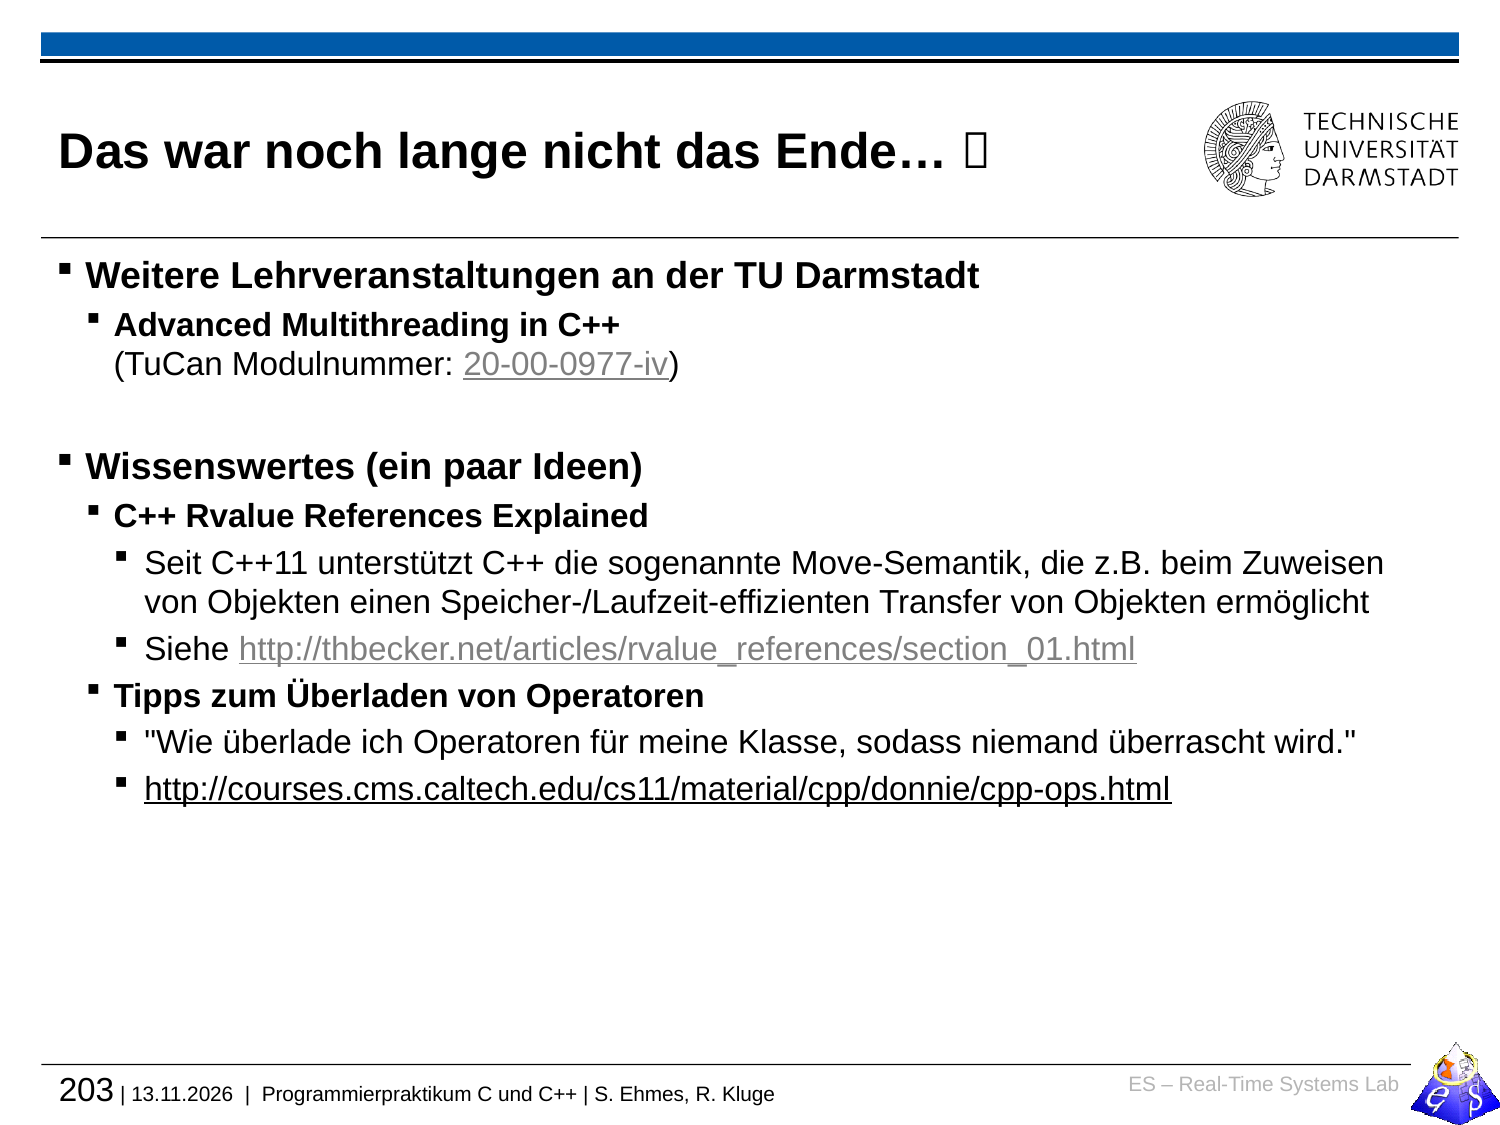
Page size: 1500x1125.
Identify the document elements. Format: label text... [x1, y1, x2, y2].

picture [1411, 1041, 1500, 1125]
list Weitere Lehrveranstaltungen an der TU Darmstadt Advanced Multithreading in C++ (TuCan Modulnummer: 20-00-0977-iv) Wissenswertes (ein paar Ideen) C++ Rvalue References Explained Seit C++11 unterstützt C++ die sogenannte Move-Semantik, die z.B. beim Zuweisen von Objekten einen Speicher-/Laufzeit-effizienten Transfer von Objekten ermöglicht Siehe http://thbecker.net/articles/rvalue_references/section_01.html Tipps zum Überladen von Operatoren "Wie überlade ich Operatoren für meine Klasse, sodass niemand überrascht wird." http://courses.cms.caltech.edu/cs11/material/cpp/donnie/cpp-ops.html [41, 243, 1459, 1059]
picture [1187, 84, 1483, 214]
title Das war noch lange nicht das Ende…  [58, 80, 1187, 218]
